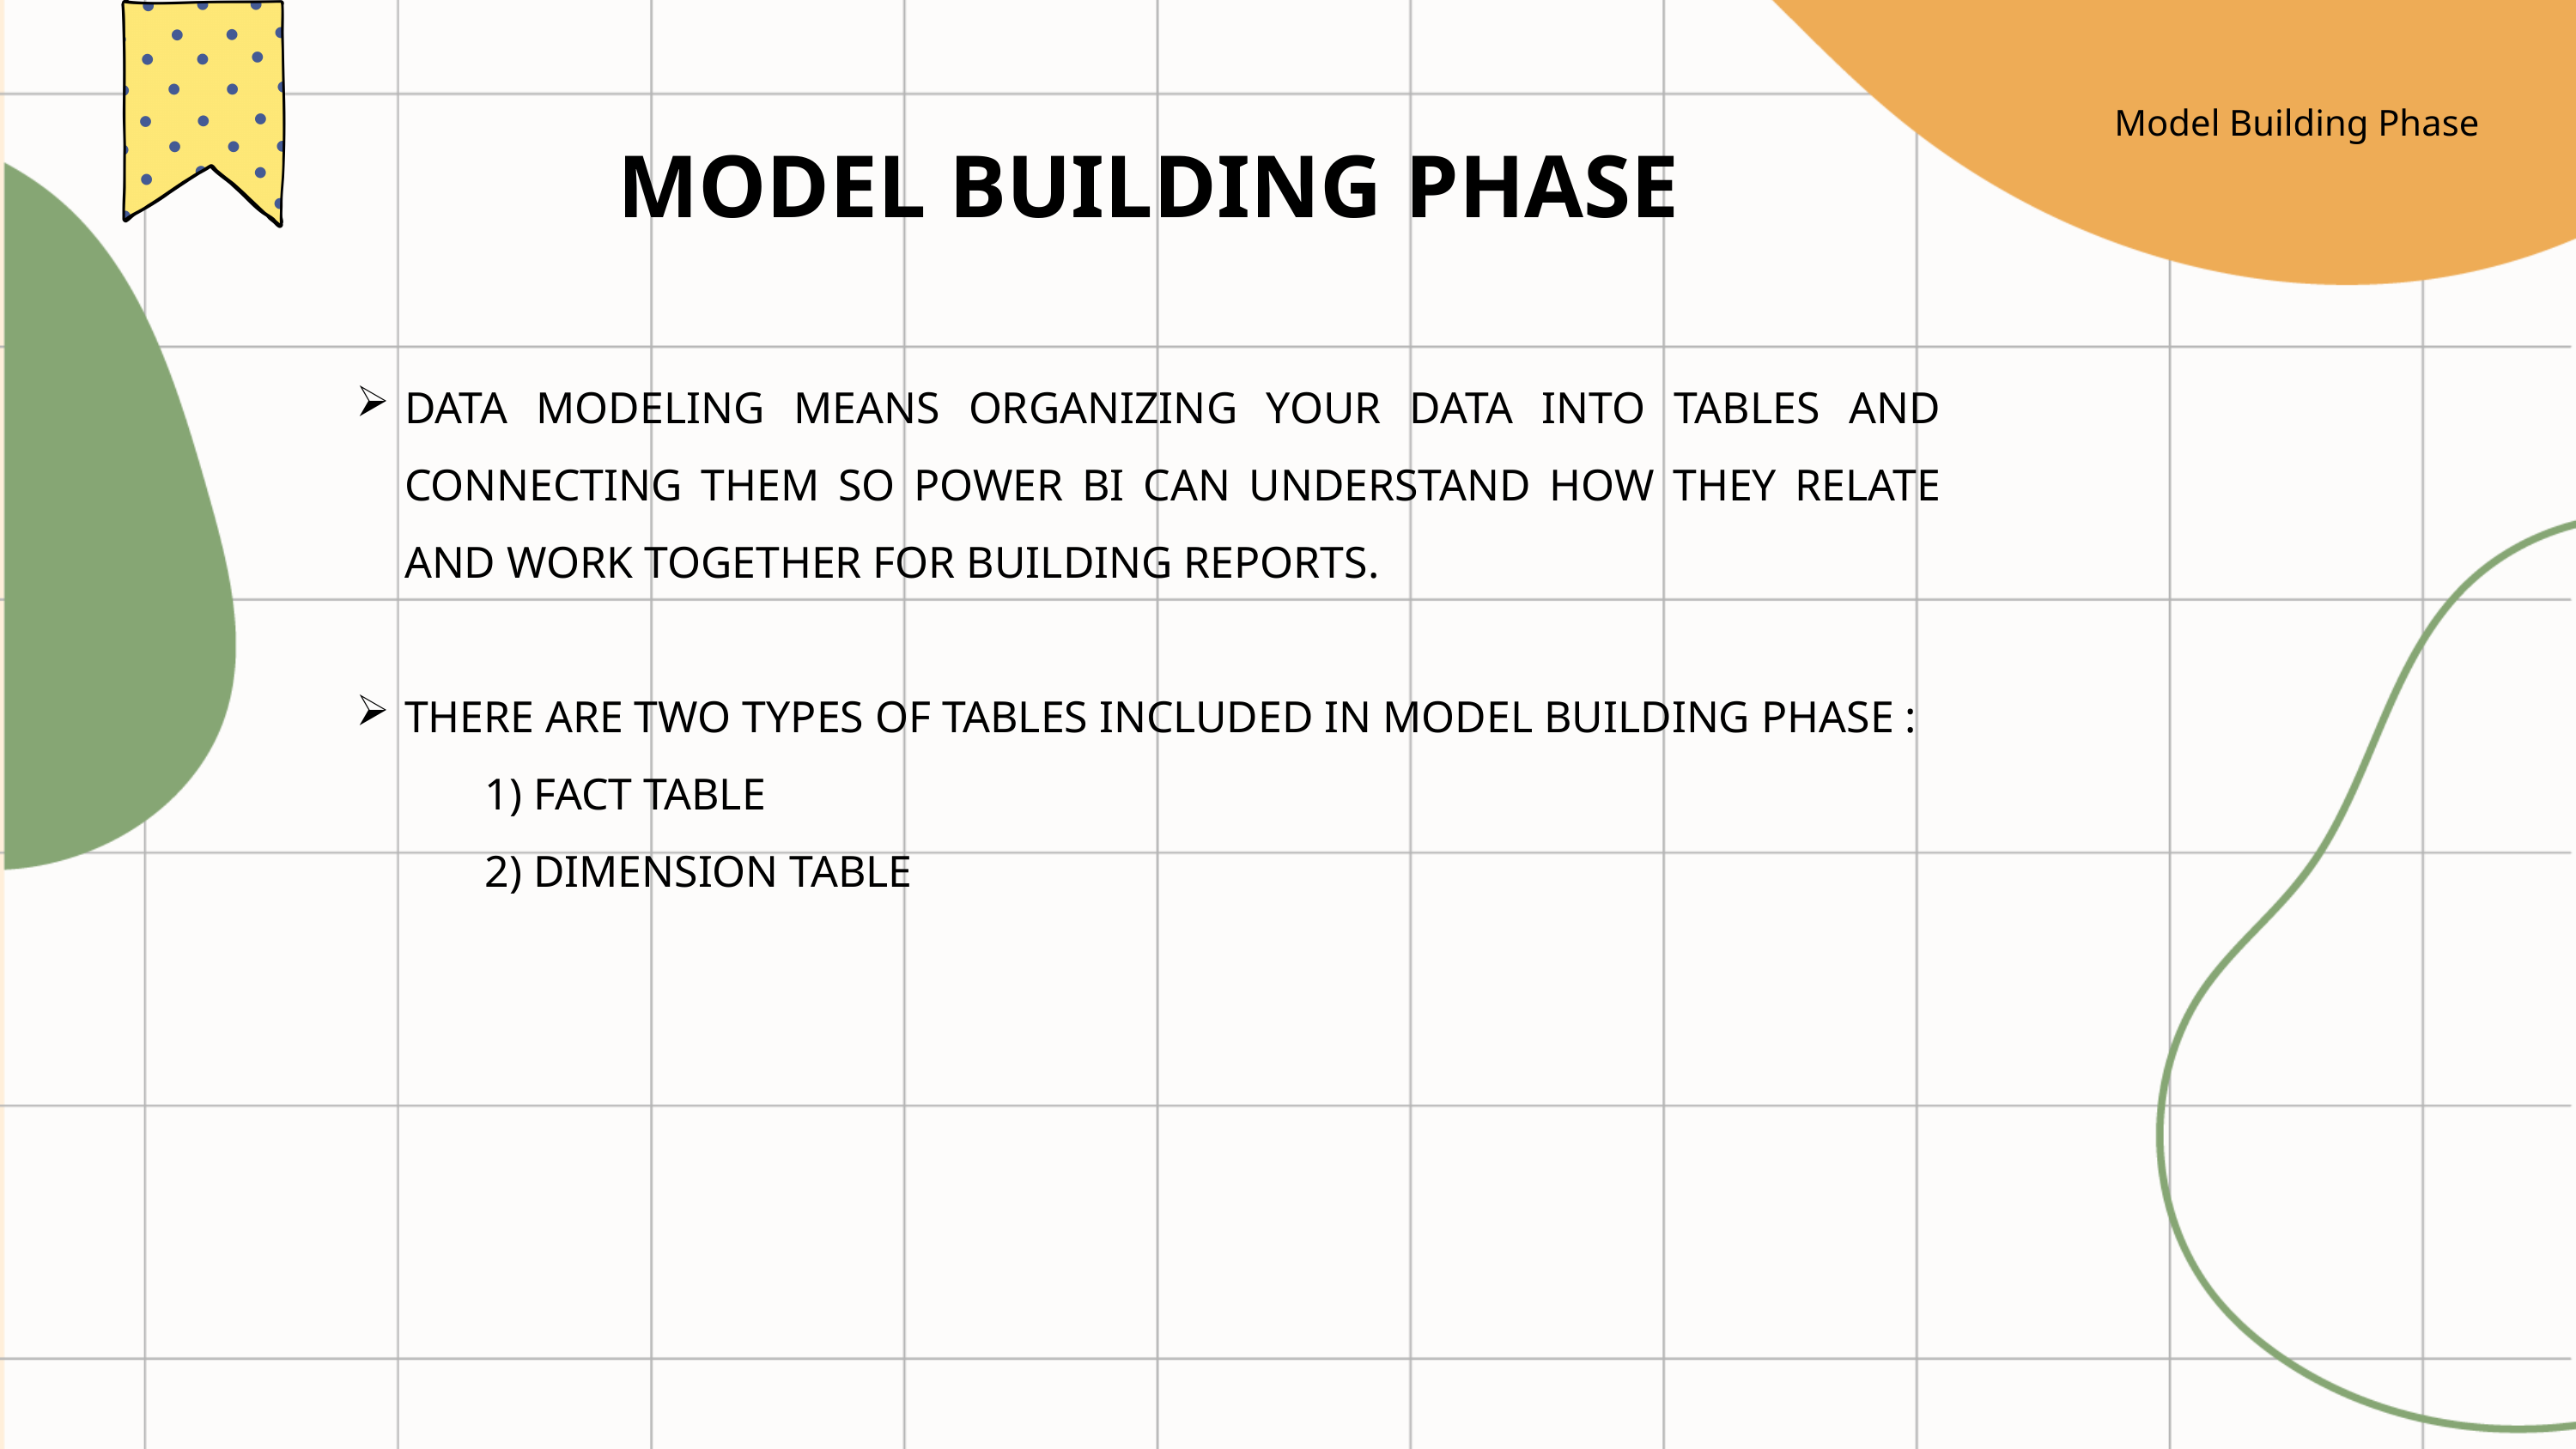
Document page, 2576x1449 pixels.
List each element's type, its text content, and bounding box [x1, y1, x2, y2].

text_box [0, 0, 2576, 1449]
text_box [121, 0, 286, 228]
text_box MODEL BUILDING PHASE DATA MODELING MEANS ORGANIZING YOUR DATA INTO TABLES AND CONNECTING THEM SO POWER BI CAN UNDERSTAND HOW THEY RELATE AND WORK TOGETHER FOR BUILDING REPORTS. THERE ARE TWO TYPES OF TABLES INCLUDED IN MODEL BUILDING PHASE : 1) FACT TABLE 2) DIMENSION TABLE [343, 109, 1953, 1022]
text_box Model Building Phase [2066, 79, 2528, 144]
